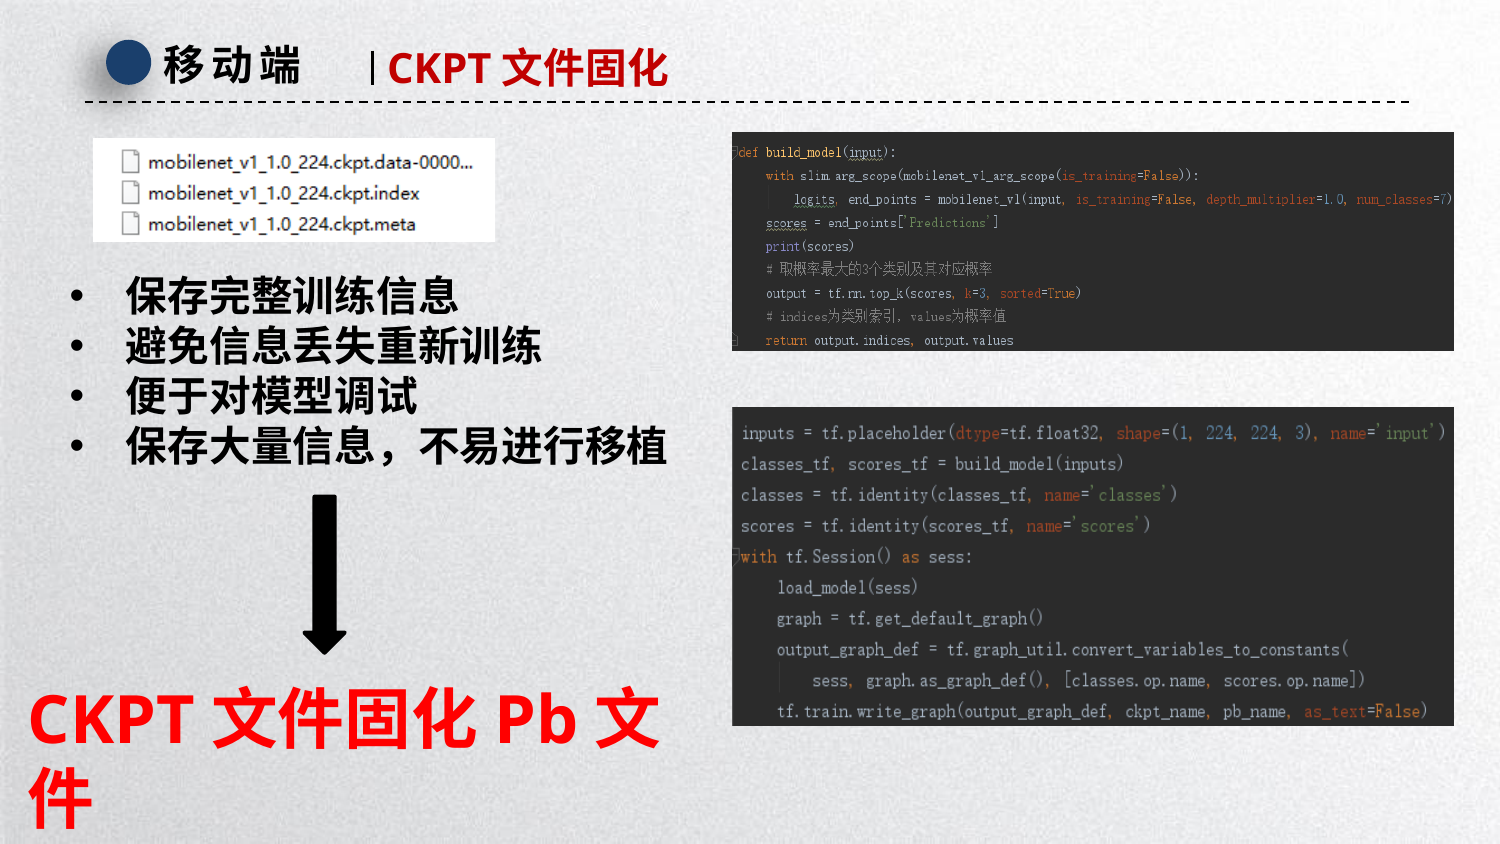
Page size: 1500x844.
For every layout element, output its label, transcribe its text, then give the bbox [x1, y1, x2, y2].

text_box 保存完整训练信息 避免信息丢失重新训练 便于对模型调试 保存大量信息，不易进行移植 [54, 262, 691, 478]
text_box CKPT文件固化Pb文件 [12, 669, 733, 844]
text_box [104, 37, 149, 87]
text_box 移动端 [149, 31, 373, 97]
text_box CKPT文件固化 [372, 34, 684, 99]
picture [0, 0, 1500, 844]
text_box [302, 494, 347, 655]
